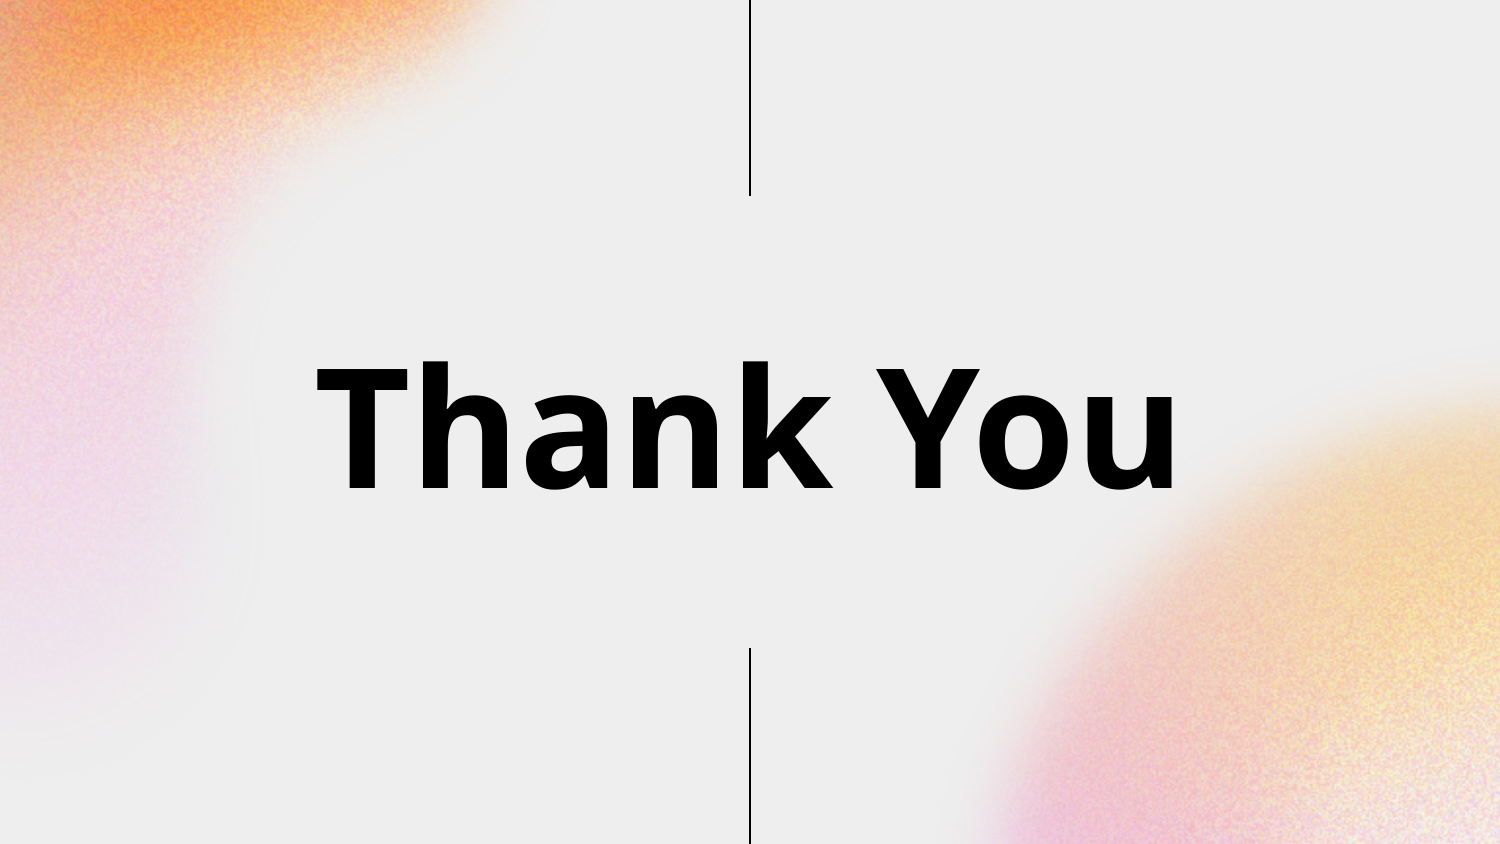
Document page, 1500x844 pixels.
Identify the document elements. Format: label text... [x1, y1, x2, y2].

title Thank You [189, 136, 1311, 707]
